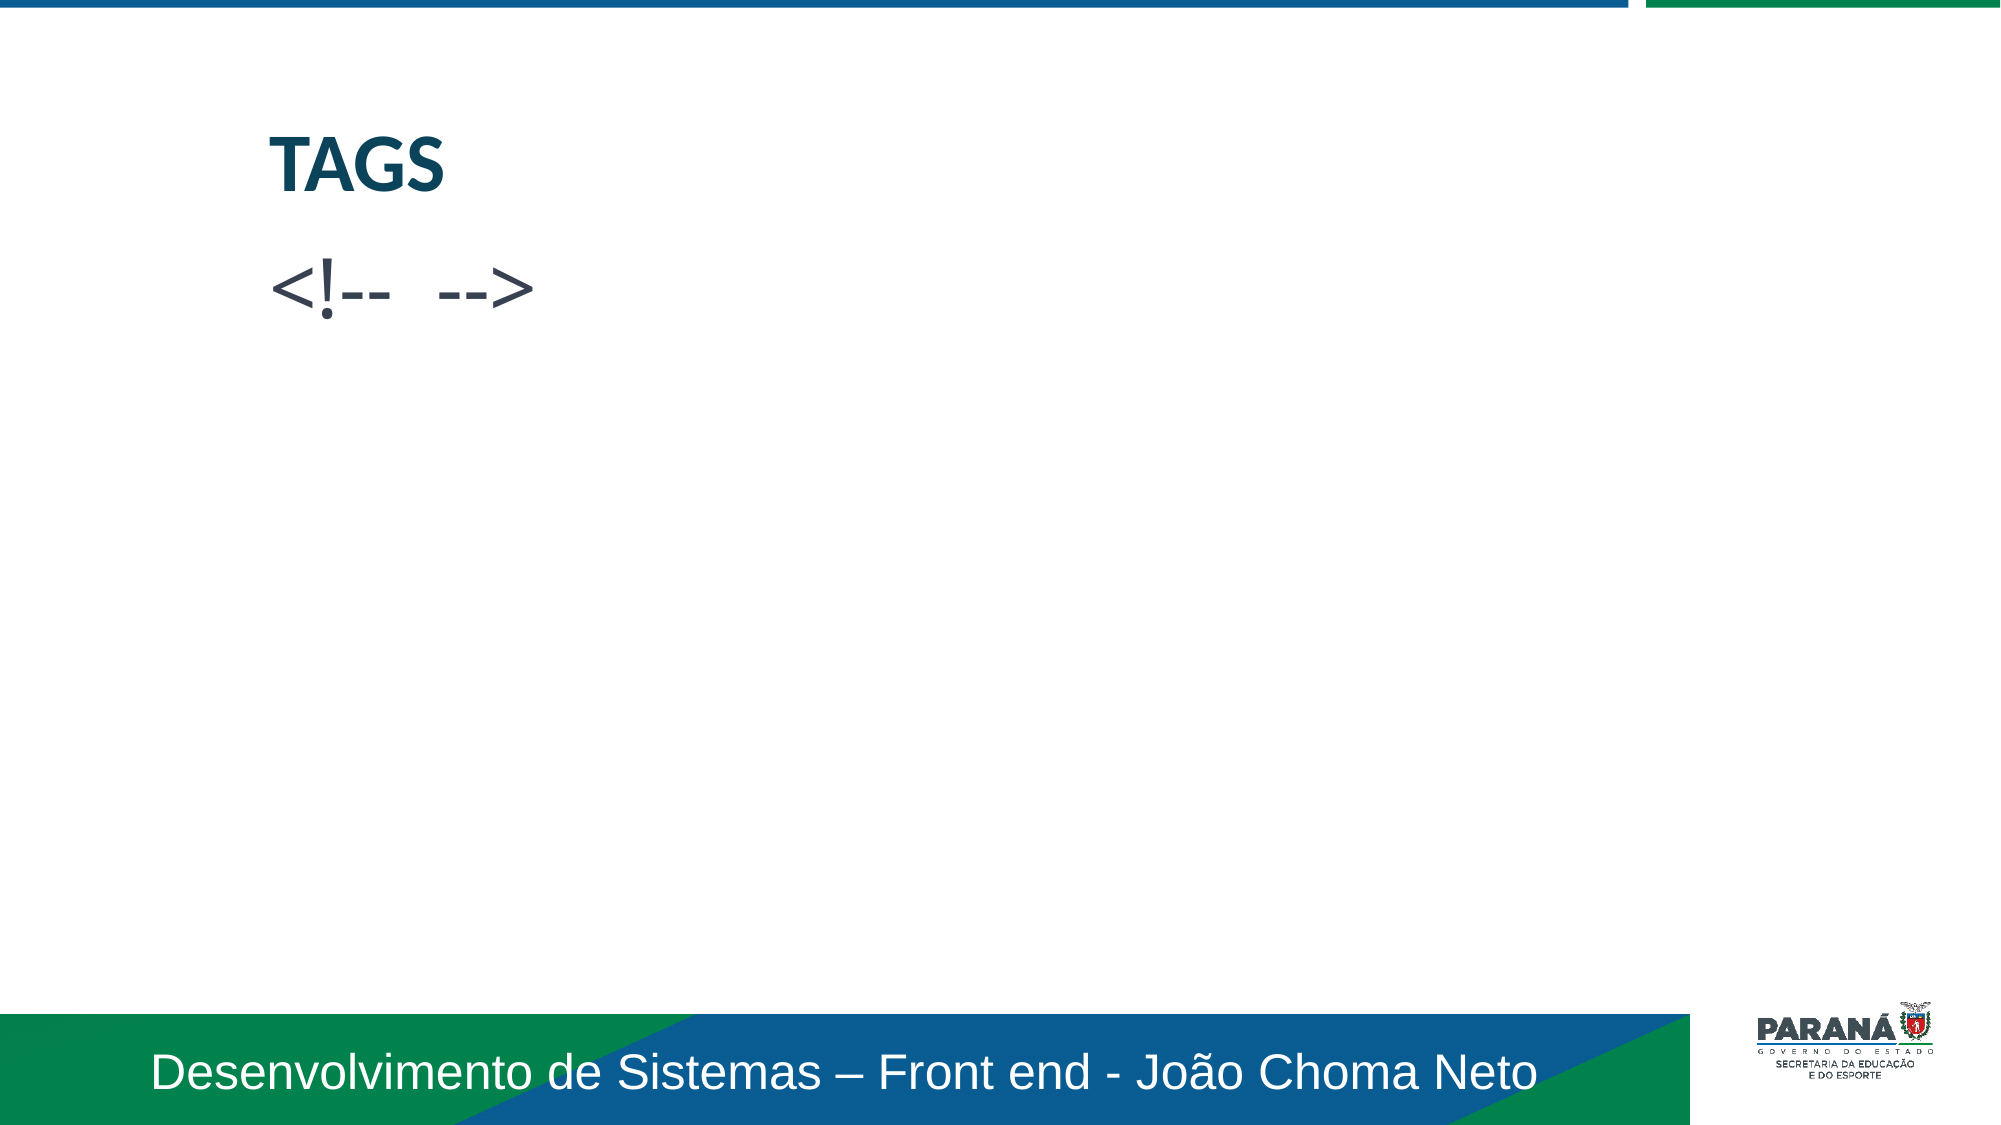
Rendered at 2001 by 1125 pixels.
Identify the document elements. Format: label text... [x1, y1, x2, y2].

picture [1757, 1002, 1933, 1081]
list TAGS [217, 111, 1637, 249]
list <!-- --> [217, 227, 1677, 846]
picture [0, 1014, 1690, 1125]
